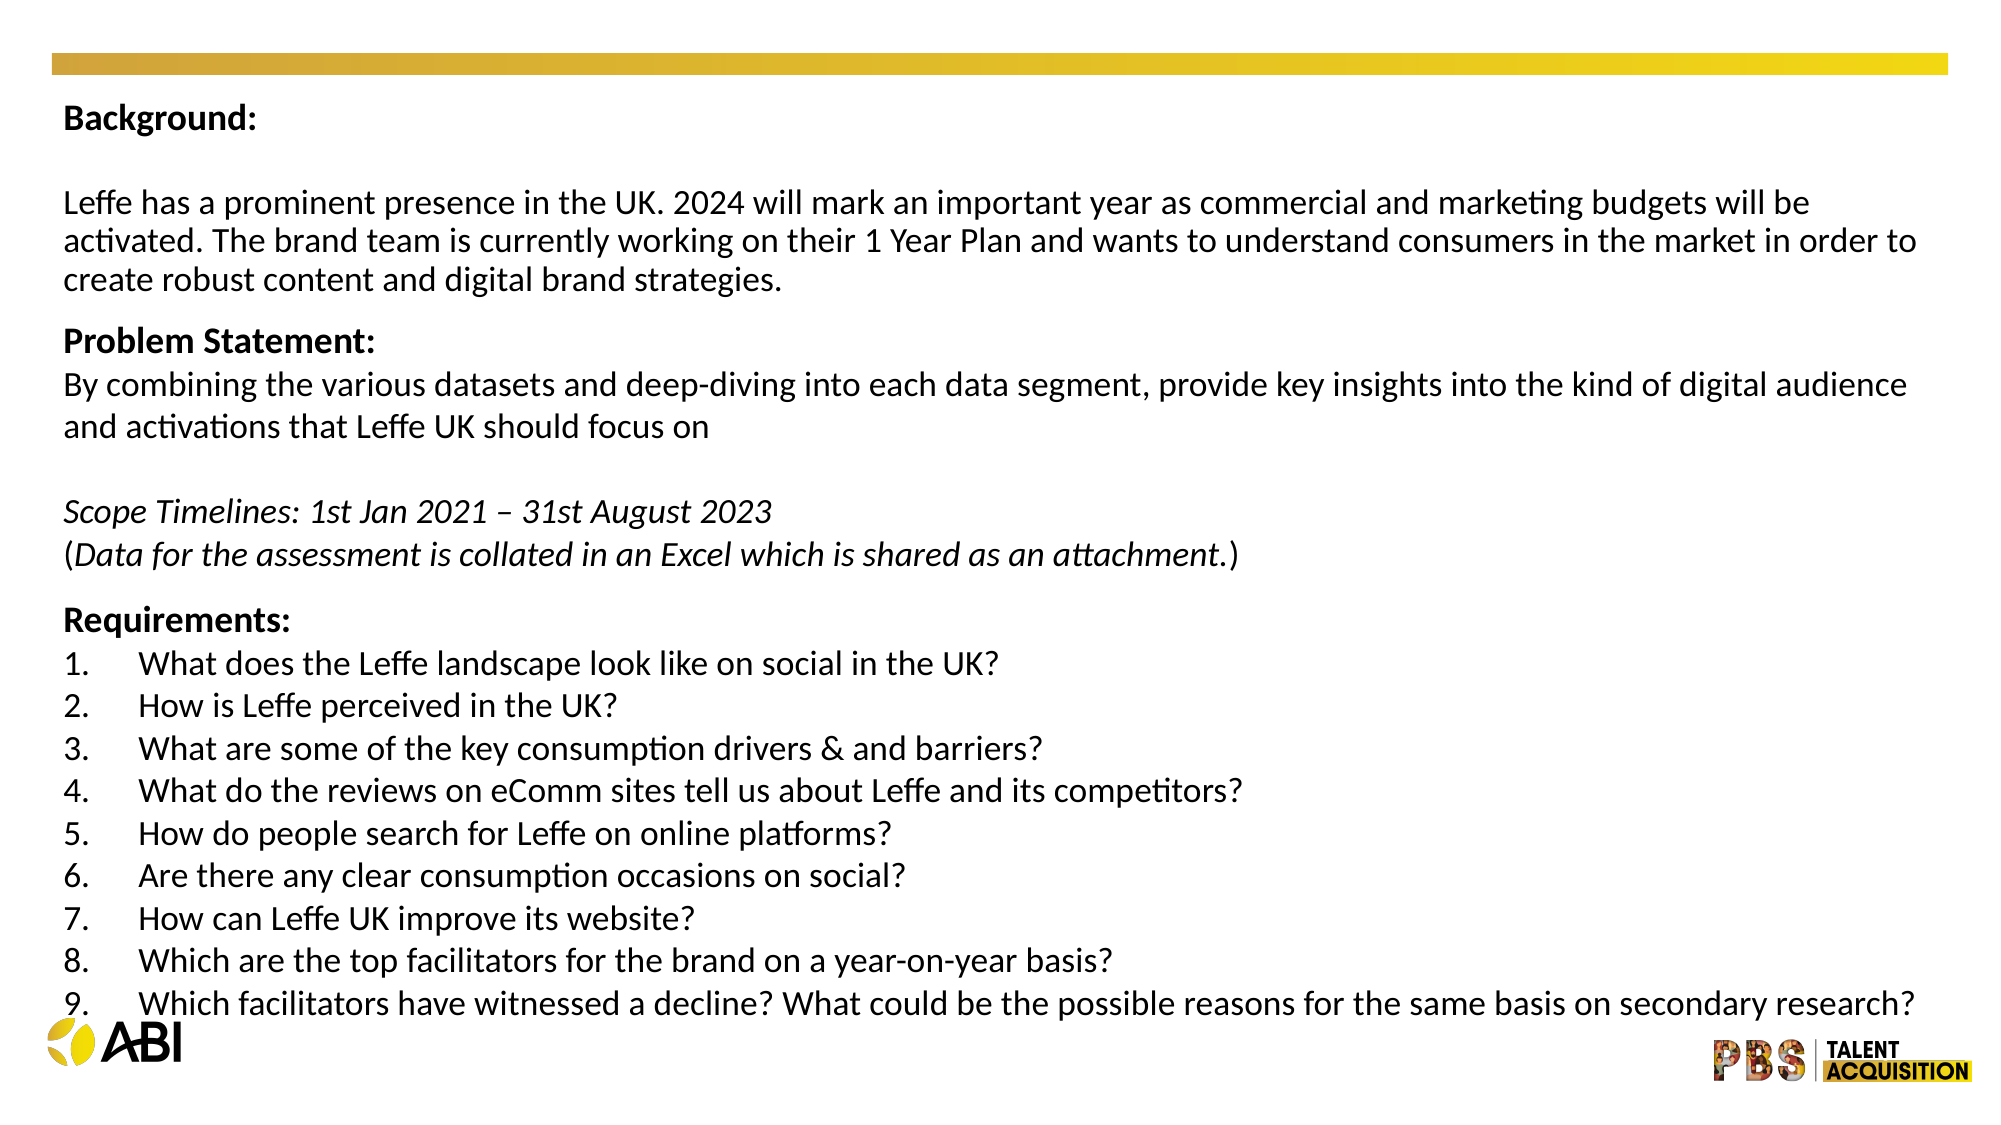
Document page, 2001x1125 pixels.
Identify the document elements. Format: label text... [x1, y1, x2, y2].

title Problem Statement: By combining the various datasets and deep-diving into each data segment, provide key insights into the kind of digital audience and activations that Leffe UK should focus on Scope Timelines: 1st Jan 2021 – 31st August 2023 (Data for the assessment is collated in an Excel which is shared as an attachment.) [63, 320, 1937, 594]
picture [47, 1018, 186, 1066]
text_box Requirements: What does the Leffe landscape look like on social in the UK? How is Leffe perceived in the UK? What are some of the key consumption drivers & and barriers? What do the reviews on eComm sites tell us about Leffe and its competitors? How do people search for Leffe on online platforms? Are there any clear consumption occasions on social? How can Leffe UK improve its website? Which are the top facilitators for the brand on a year-on-year basis? Which facilitators have witnessed a decline? What could be the possible reasons for the same basis on secondary research? [63, 594, 1959, 1017]
text_box Background: Leffe has a prominent presence in the UK. 2024 will mark an important year as commercial and marketing budgets will be activated. The brand team is currently working on their 1 Year Plan and wants to understand consumers in the market in order to create robust content and digital brand strategies. [63, 98, 1937, 320]
picture [1714, 1039, 1972, 1082]
